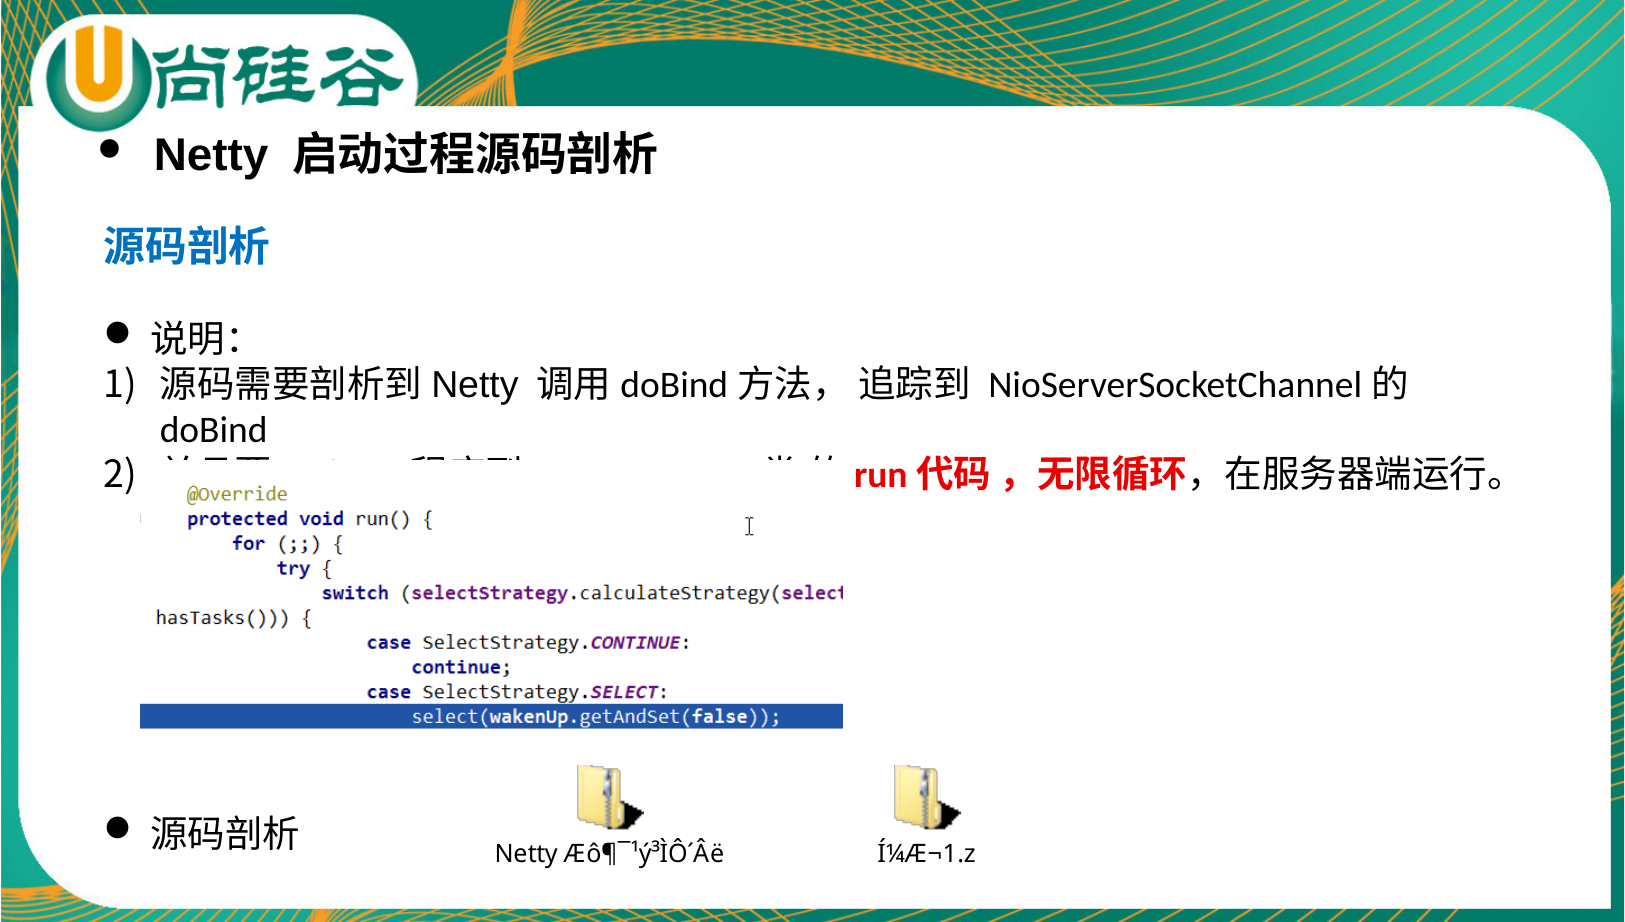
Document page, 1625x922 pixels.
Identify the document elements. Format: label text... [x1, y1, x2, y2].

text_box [859, 764, 995, 883]
picture [0, 0, 1625, 922]
text_box Netty 启动过程源码剖析 [82, 123, 1375, 188]
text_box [410, 764, 808, 883]
text_box 源码剖析 说明： 源码需要剖析到Netty 调用doBind方法， 追踪到 NioServerSocketChannel的doBind 并且要Debug 程序到 NioEventLoop类 的run代码 ，无限循环，在服务器端运行。 源码剖析 [88, 212, 1533, 863]
